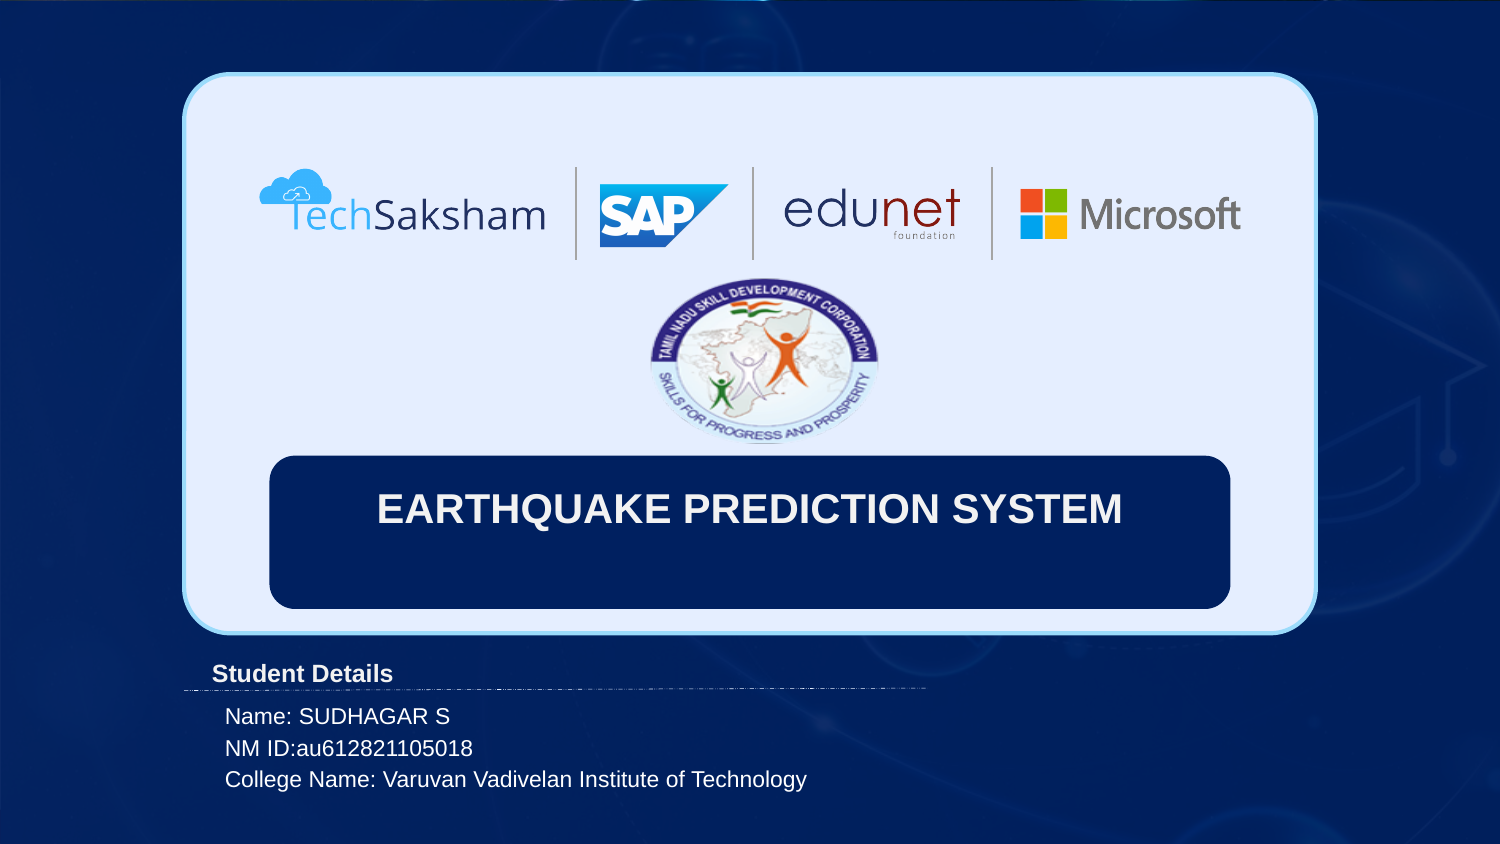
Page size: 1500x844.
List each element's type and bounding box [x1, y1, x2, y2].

text_box [183, 687, 928, 691]
text_box [253, 160, 1247, 260]
picture [645, 273, 883, 447]
text_box [0, 0, 1500, 844]
